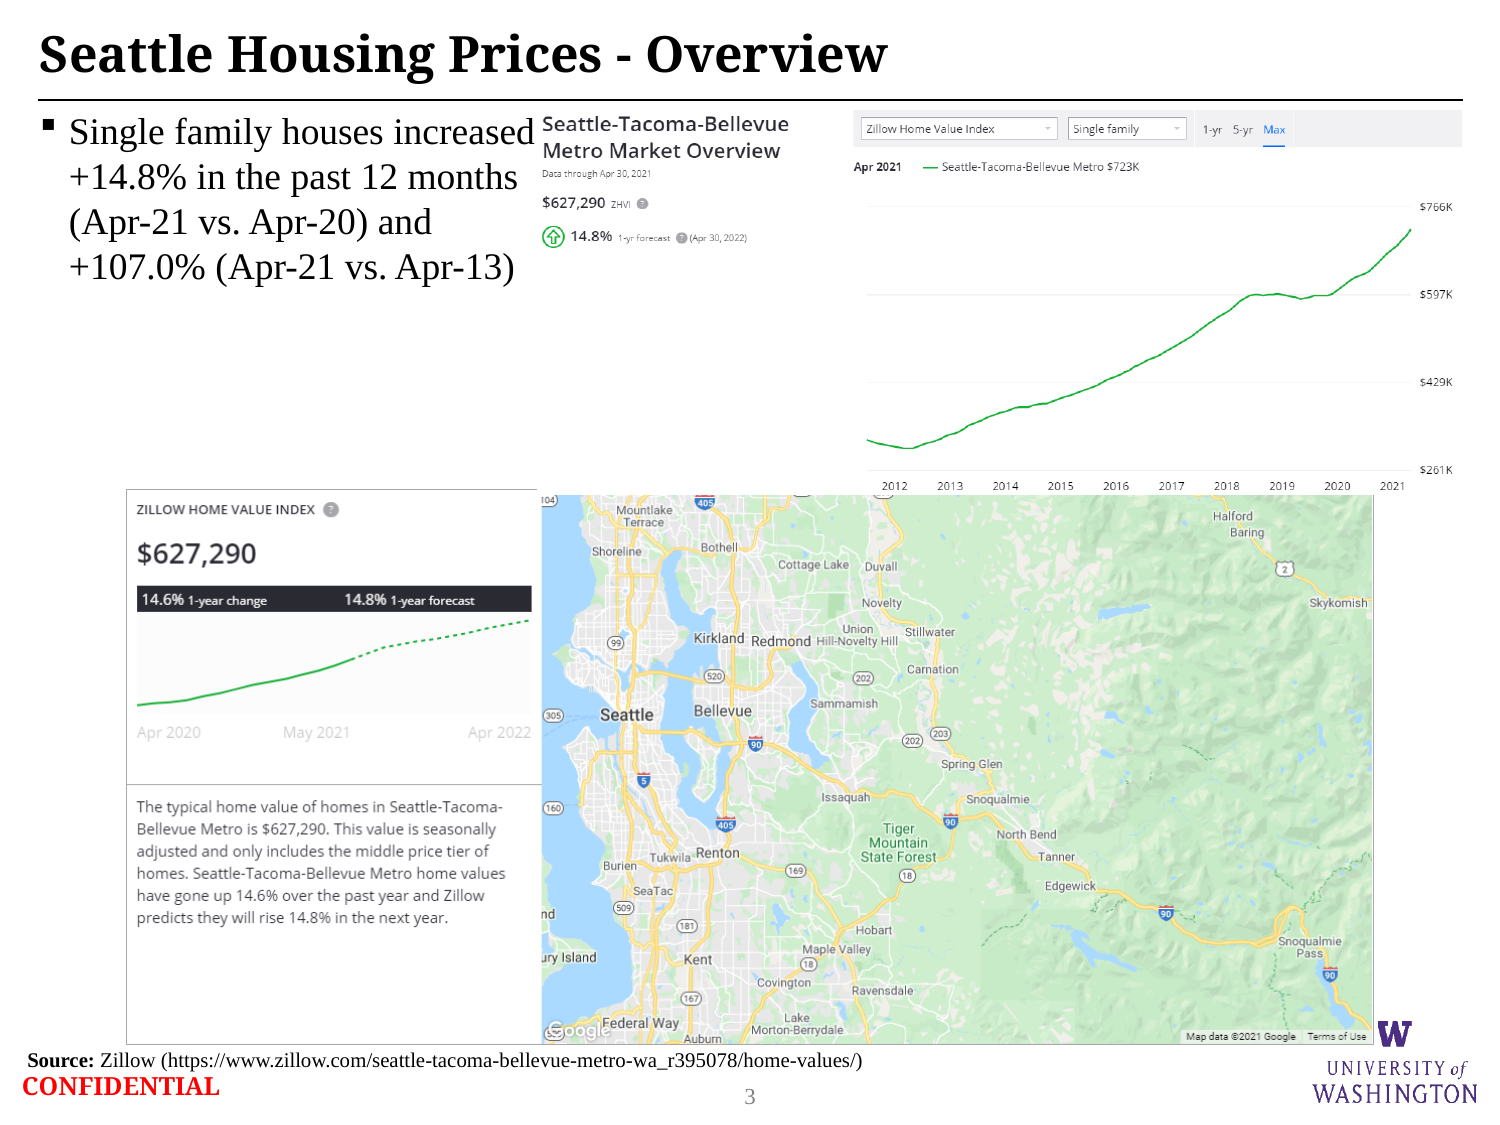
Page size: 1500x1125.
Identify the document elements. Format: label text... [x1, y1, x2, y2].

text_box Source: Zillow (https://www.zillow.com/seattle-tacoma-bellevue-metro-wa_r395078/home-values/) [12, 1039, 1488, 1080]
title Seattle Housing Prices - Overview [24, 17, 1375, 88]
list Single family houses increased +14.8% in the past 12 months (Apr-21 vs. Apr-20) and +107.0% (Apr-21 vs. Apr-13) [24, 99, 575, 913]
picture [122, 104, 1477, 1048]
picture [1312, 1080, 1477, 1103]
